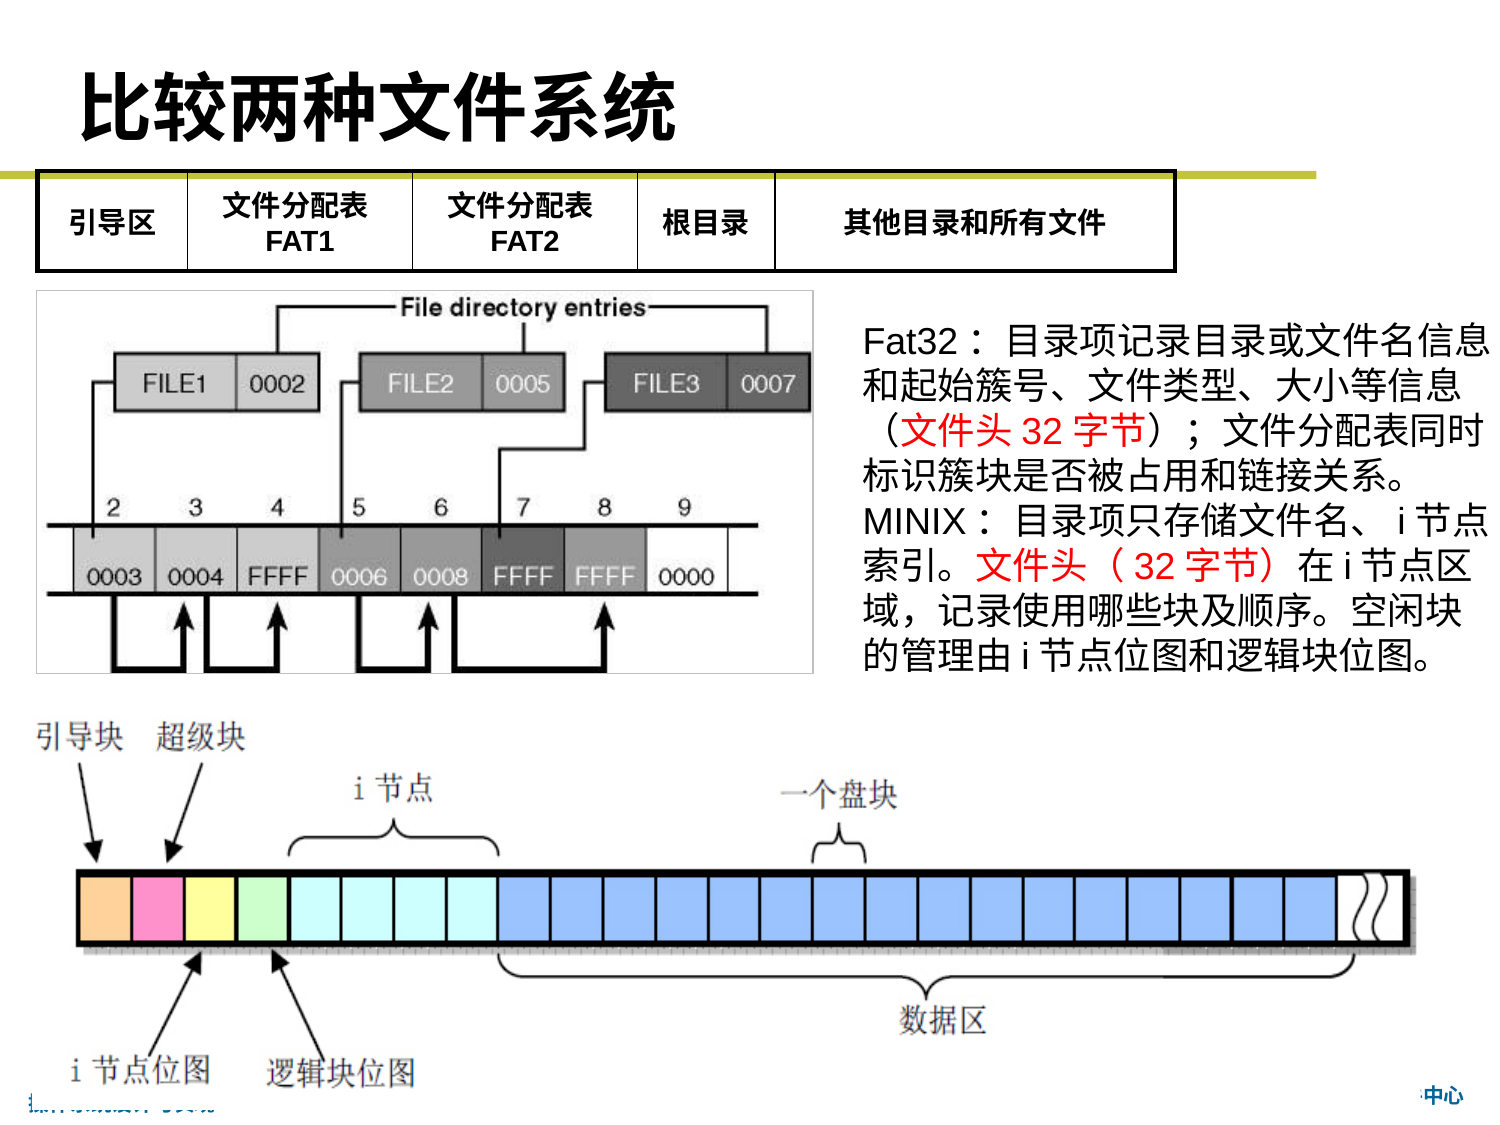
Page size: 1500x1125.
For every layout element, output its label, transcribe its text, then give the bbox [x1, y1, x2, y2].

picture [31, 712, 1421, 1111]
table_header 根目录 [638, 173, 774, 269]
table_header 文件分配表FAT2 [413, 173, 637, 269]
table_header 引导区 [40, 173, 187, 269]
text_box Fat32：目录项记录目录或文件名信息和起始簇号、文件类型、大小等信息（文件头32字节）；文件分配表同时标识簇块是否被占用和链接关系。 MINIX：目录项只存储文件名、i节点索引。文件头（32字节）在i节点区域，记录使用哪些块及顺序。空闲块的管理由i节点位图和逻辑块位图。 [847, 310, 1500, 685]
title 比较两种文件系统 [62, 50, 1350, 161]
picture [37, 290, 813, 674]
table_header 文件分配表FAT1 [188, 173, 412, 269]
table_header 其他目录和所有文件 [776, 173, 1173, 269]
